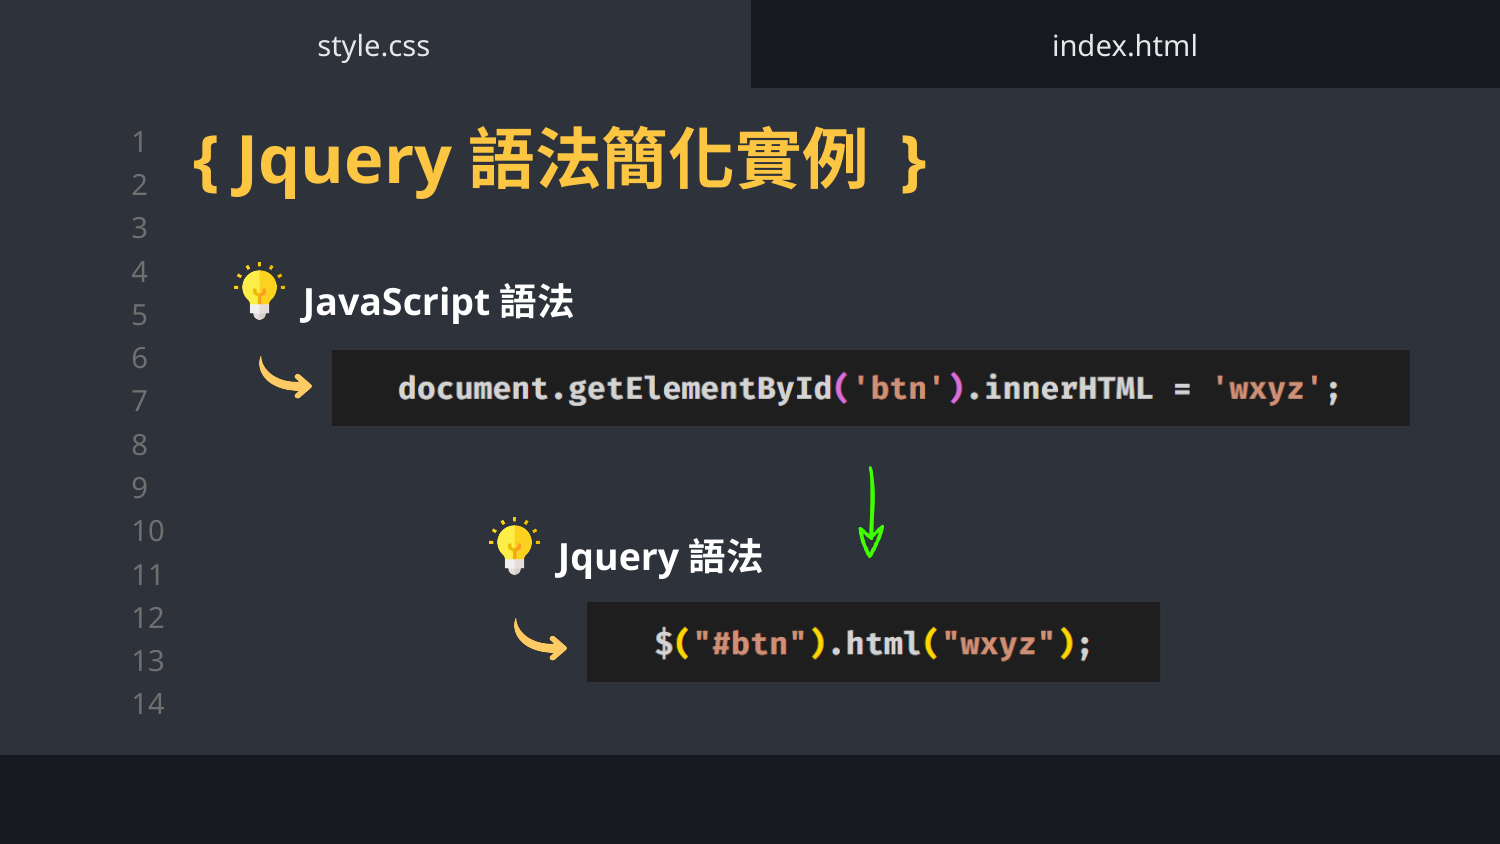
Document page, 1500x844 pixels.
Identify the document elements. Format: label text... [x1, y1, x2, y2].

picture [514, 615, 567, 662]
picture [230, 261, 289, 321]
text_box Jquery語法 [543, 495, 1500, 585]
picture [331, 349, 1410, 426]
subtitle index.html [750, 15, 1500, 74]
picture [825, 466, 917, 559]
subtitle { Jquery語法簡化實例 } [178, 119, 1014, 195]
subtitle style.css [0, 15, 749, 74]
text_box JavaScript語法 [288, 240, 1283, 330]
picture [586, 602, 1161, 683]
picture [259, 354, 312, 400]
picture [485, 516, 544, 576]
